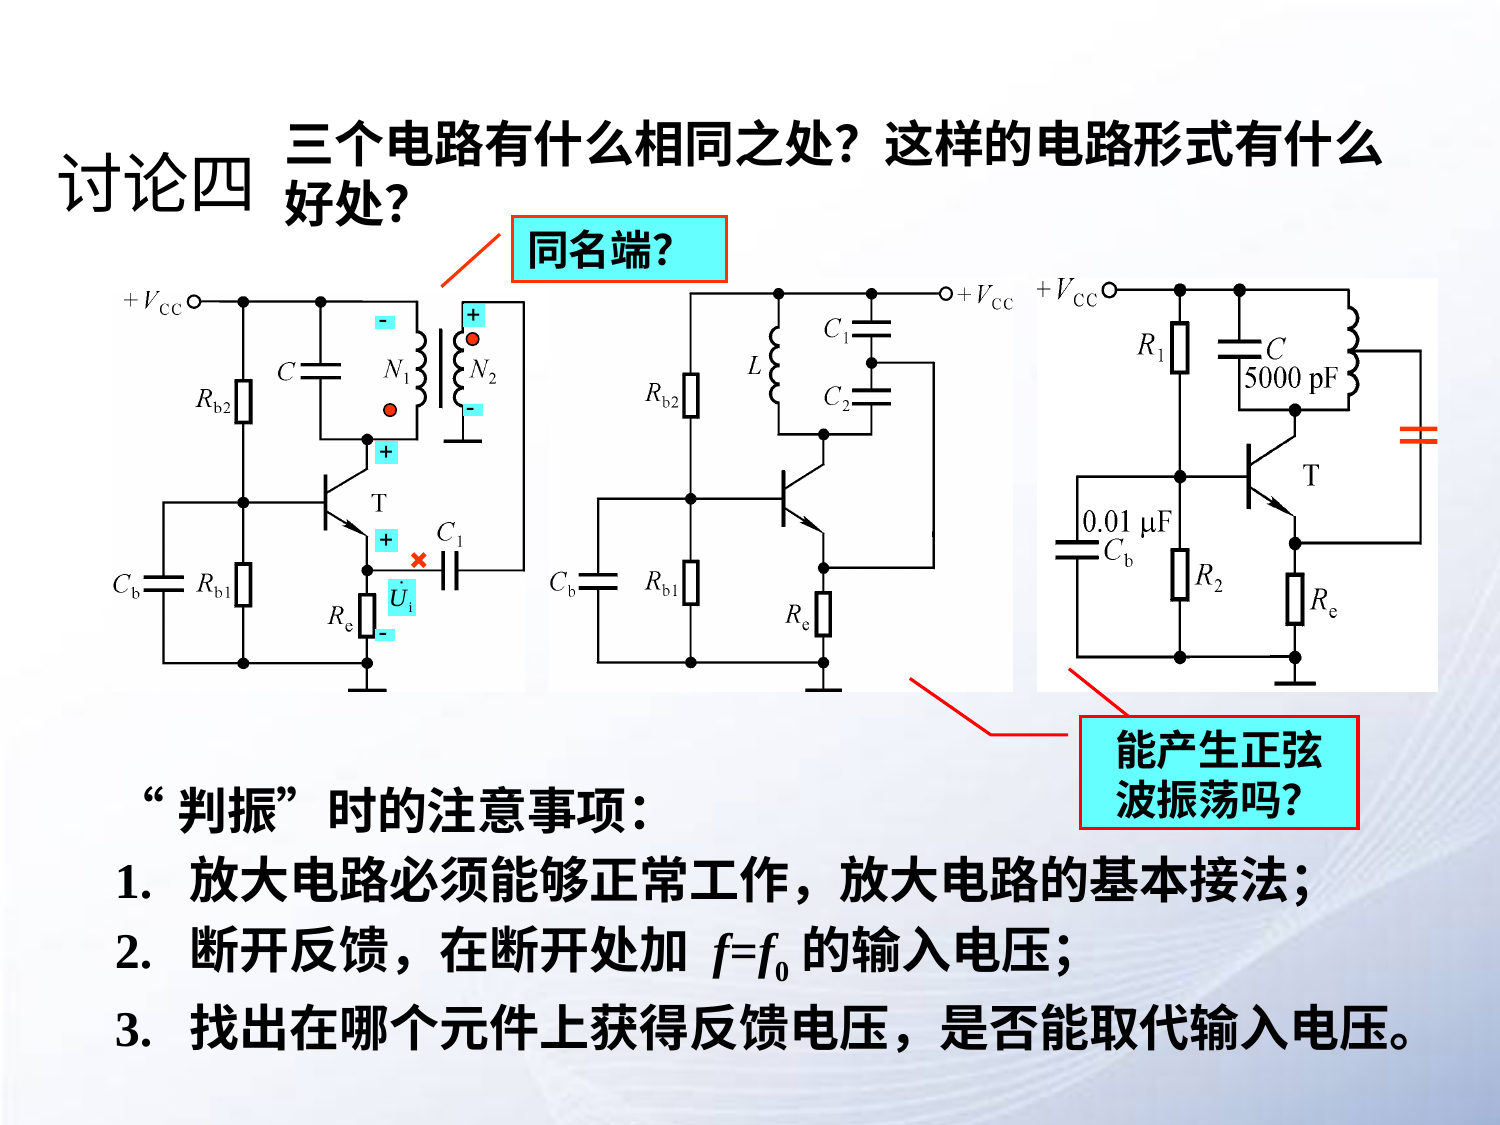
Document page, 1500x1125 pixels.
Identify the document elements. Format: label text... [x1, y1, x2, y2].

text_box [383, 332, 480, 417]
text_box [1068, 668, 1359, 829]
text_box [549, 278, 1013, 692]
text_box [462, 303, 486, 417]
title 讨论四 [40, 125, 269, 226]
text_box 三个电路有什么相同之处？这样的电路形式有什么好处？ [269, 105, 1415, 241]
picture [0, 0, 1500, 1125]
text_box “判振”时的注意事项： 1. 放大电路必须能够正常工作，放大电路的基本接法； 2. 断开反馈，在断开处加 f=f0的输入电压； 3. 找出在哪个元件上获得反馈电压，是否能取代输入电压。 [100, 763, 1476, 1064]
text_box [1037, 278, 1438, 692]
text_box 同名端？ [512, 241, 727, 282]
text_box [112, 291, 526, 692]
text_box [374, 528, 417, 642]
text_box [374, 316, 399, 465]
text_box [412, 553, 426, 567]
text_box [1399, 428, 1438, 442]
